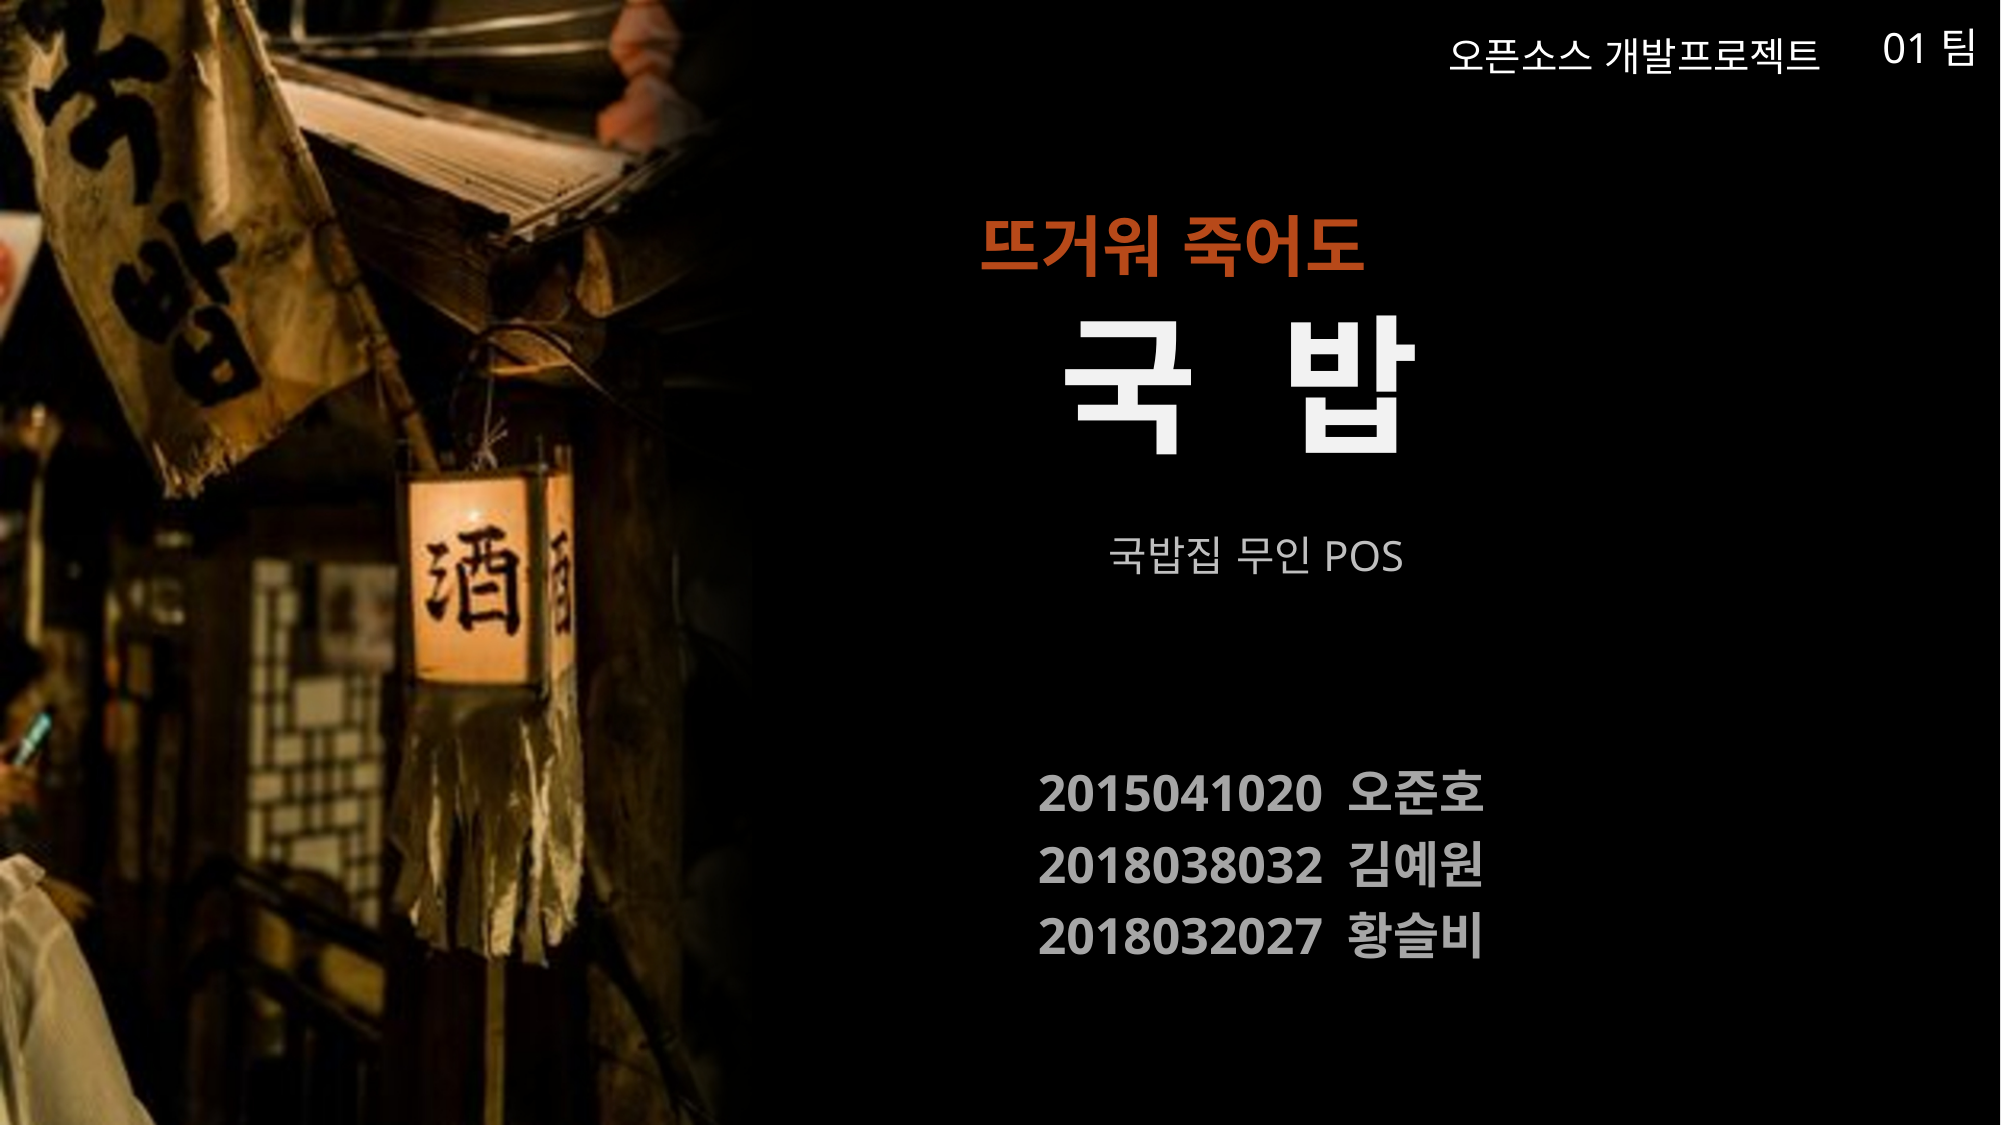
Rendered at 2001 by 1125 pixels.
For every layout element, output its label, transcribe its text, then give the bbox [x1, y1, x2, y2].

text_box 01팀 [1867, 20, 2000, 88]
text_box 국밥집 무인POS [1072, 522, 1451, 588]
text_box 오픈소스 개발프로젝트 [1433, 24, 1867, 88]
text_box 뜨거워 죽어도 [964, 197, 1559, 292]
subtitle 2015041020 오준호 2018038032 김예원 2018032027 황슬비 [954, 760, 1570, 989]
title 국 밥 [964, 324, 1514, 482]
picture [0, 0, 2001, 1125]
